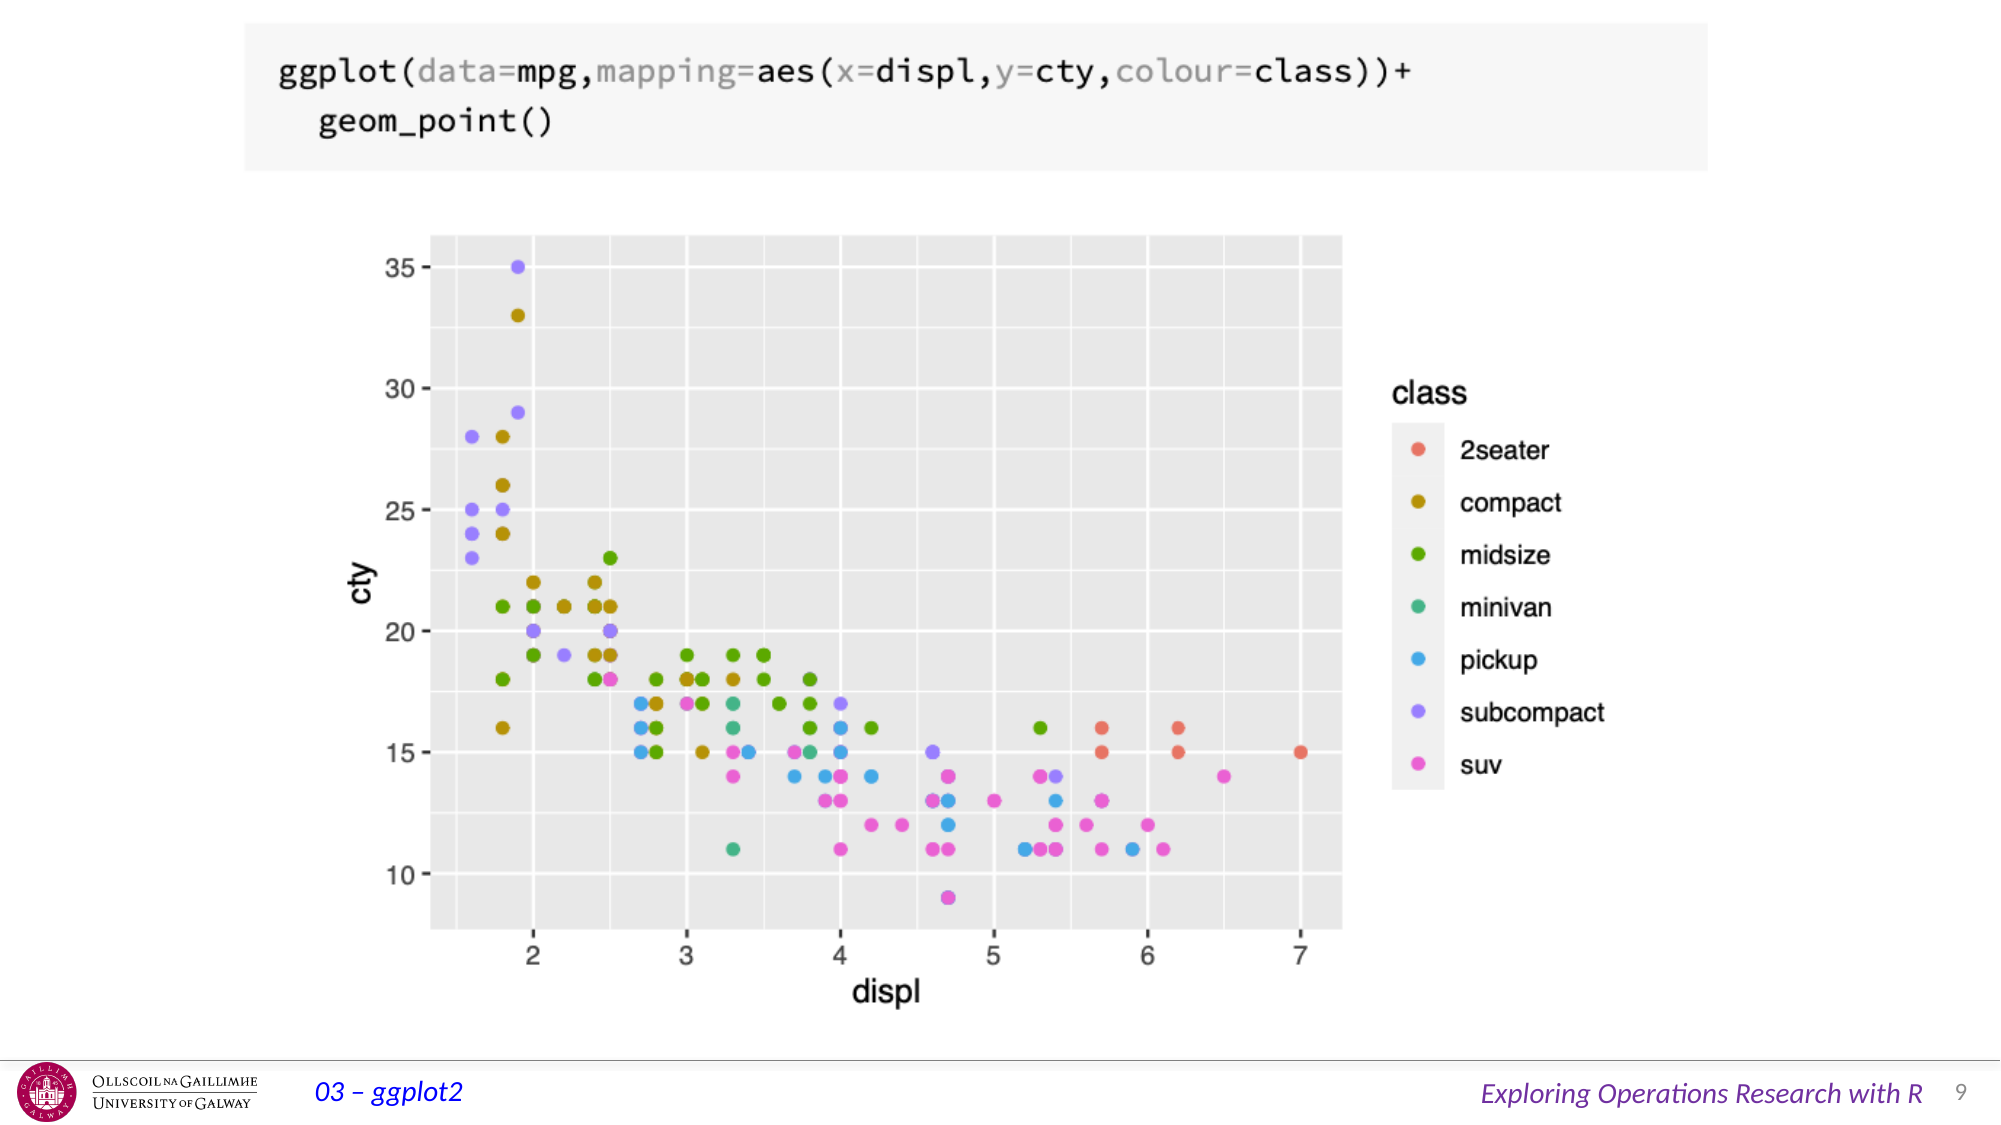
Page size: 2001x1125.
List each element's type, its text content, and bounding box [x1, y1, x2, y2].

slide_number 9 [1899, 1060, 1983, 1120]
picture [221, 0, 1740, 1042]
picture [17, 1062, 257, 1122]
